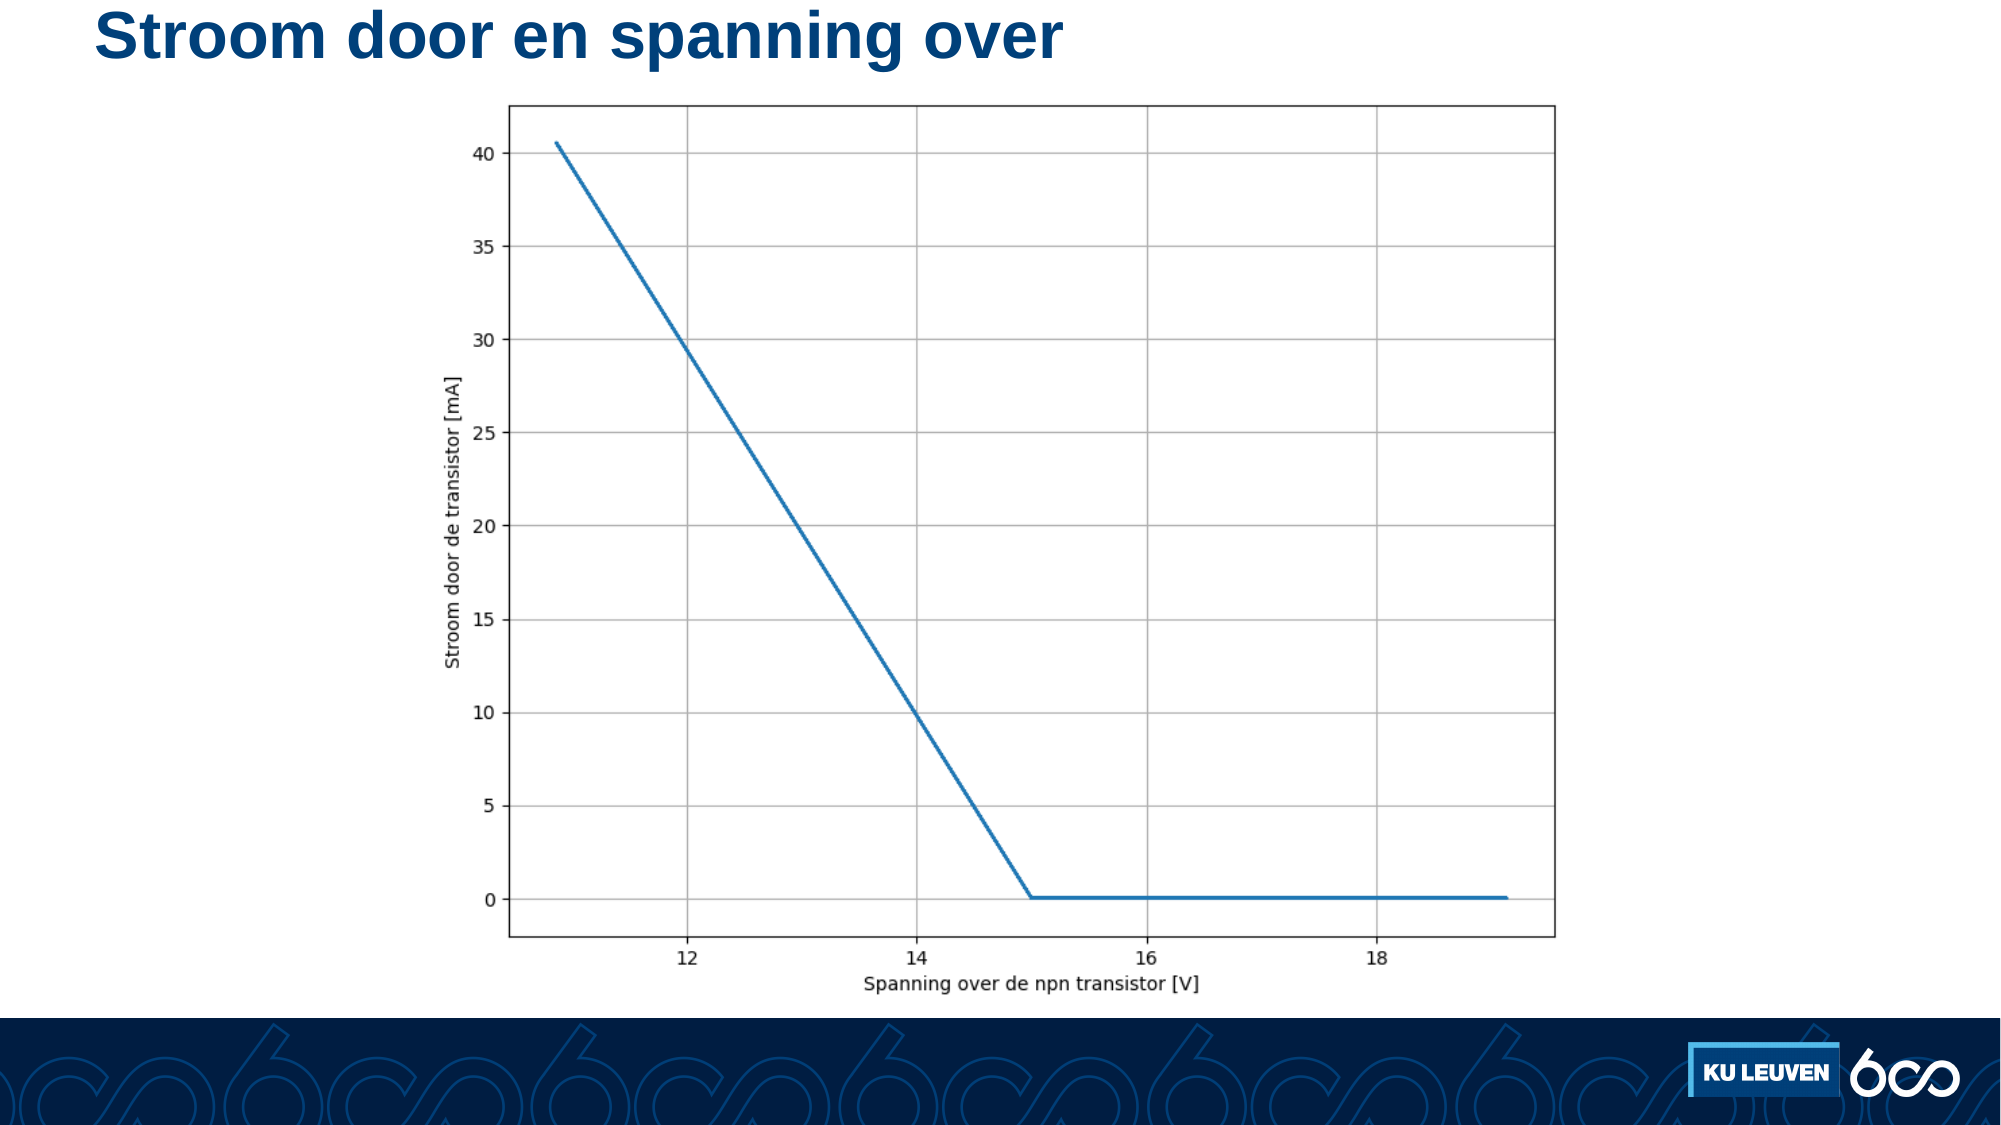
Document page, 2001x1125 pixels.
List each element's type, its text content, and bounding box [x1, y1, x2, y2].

picture [0, 1018, 2001, 1125]
title Stroom door en spanning over [94, 0, 1906, 108]
picture [432, 92, 1568, 1008]
